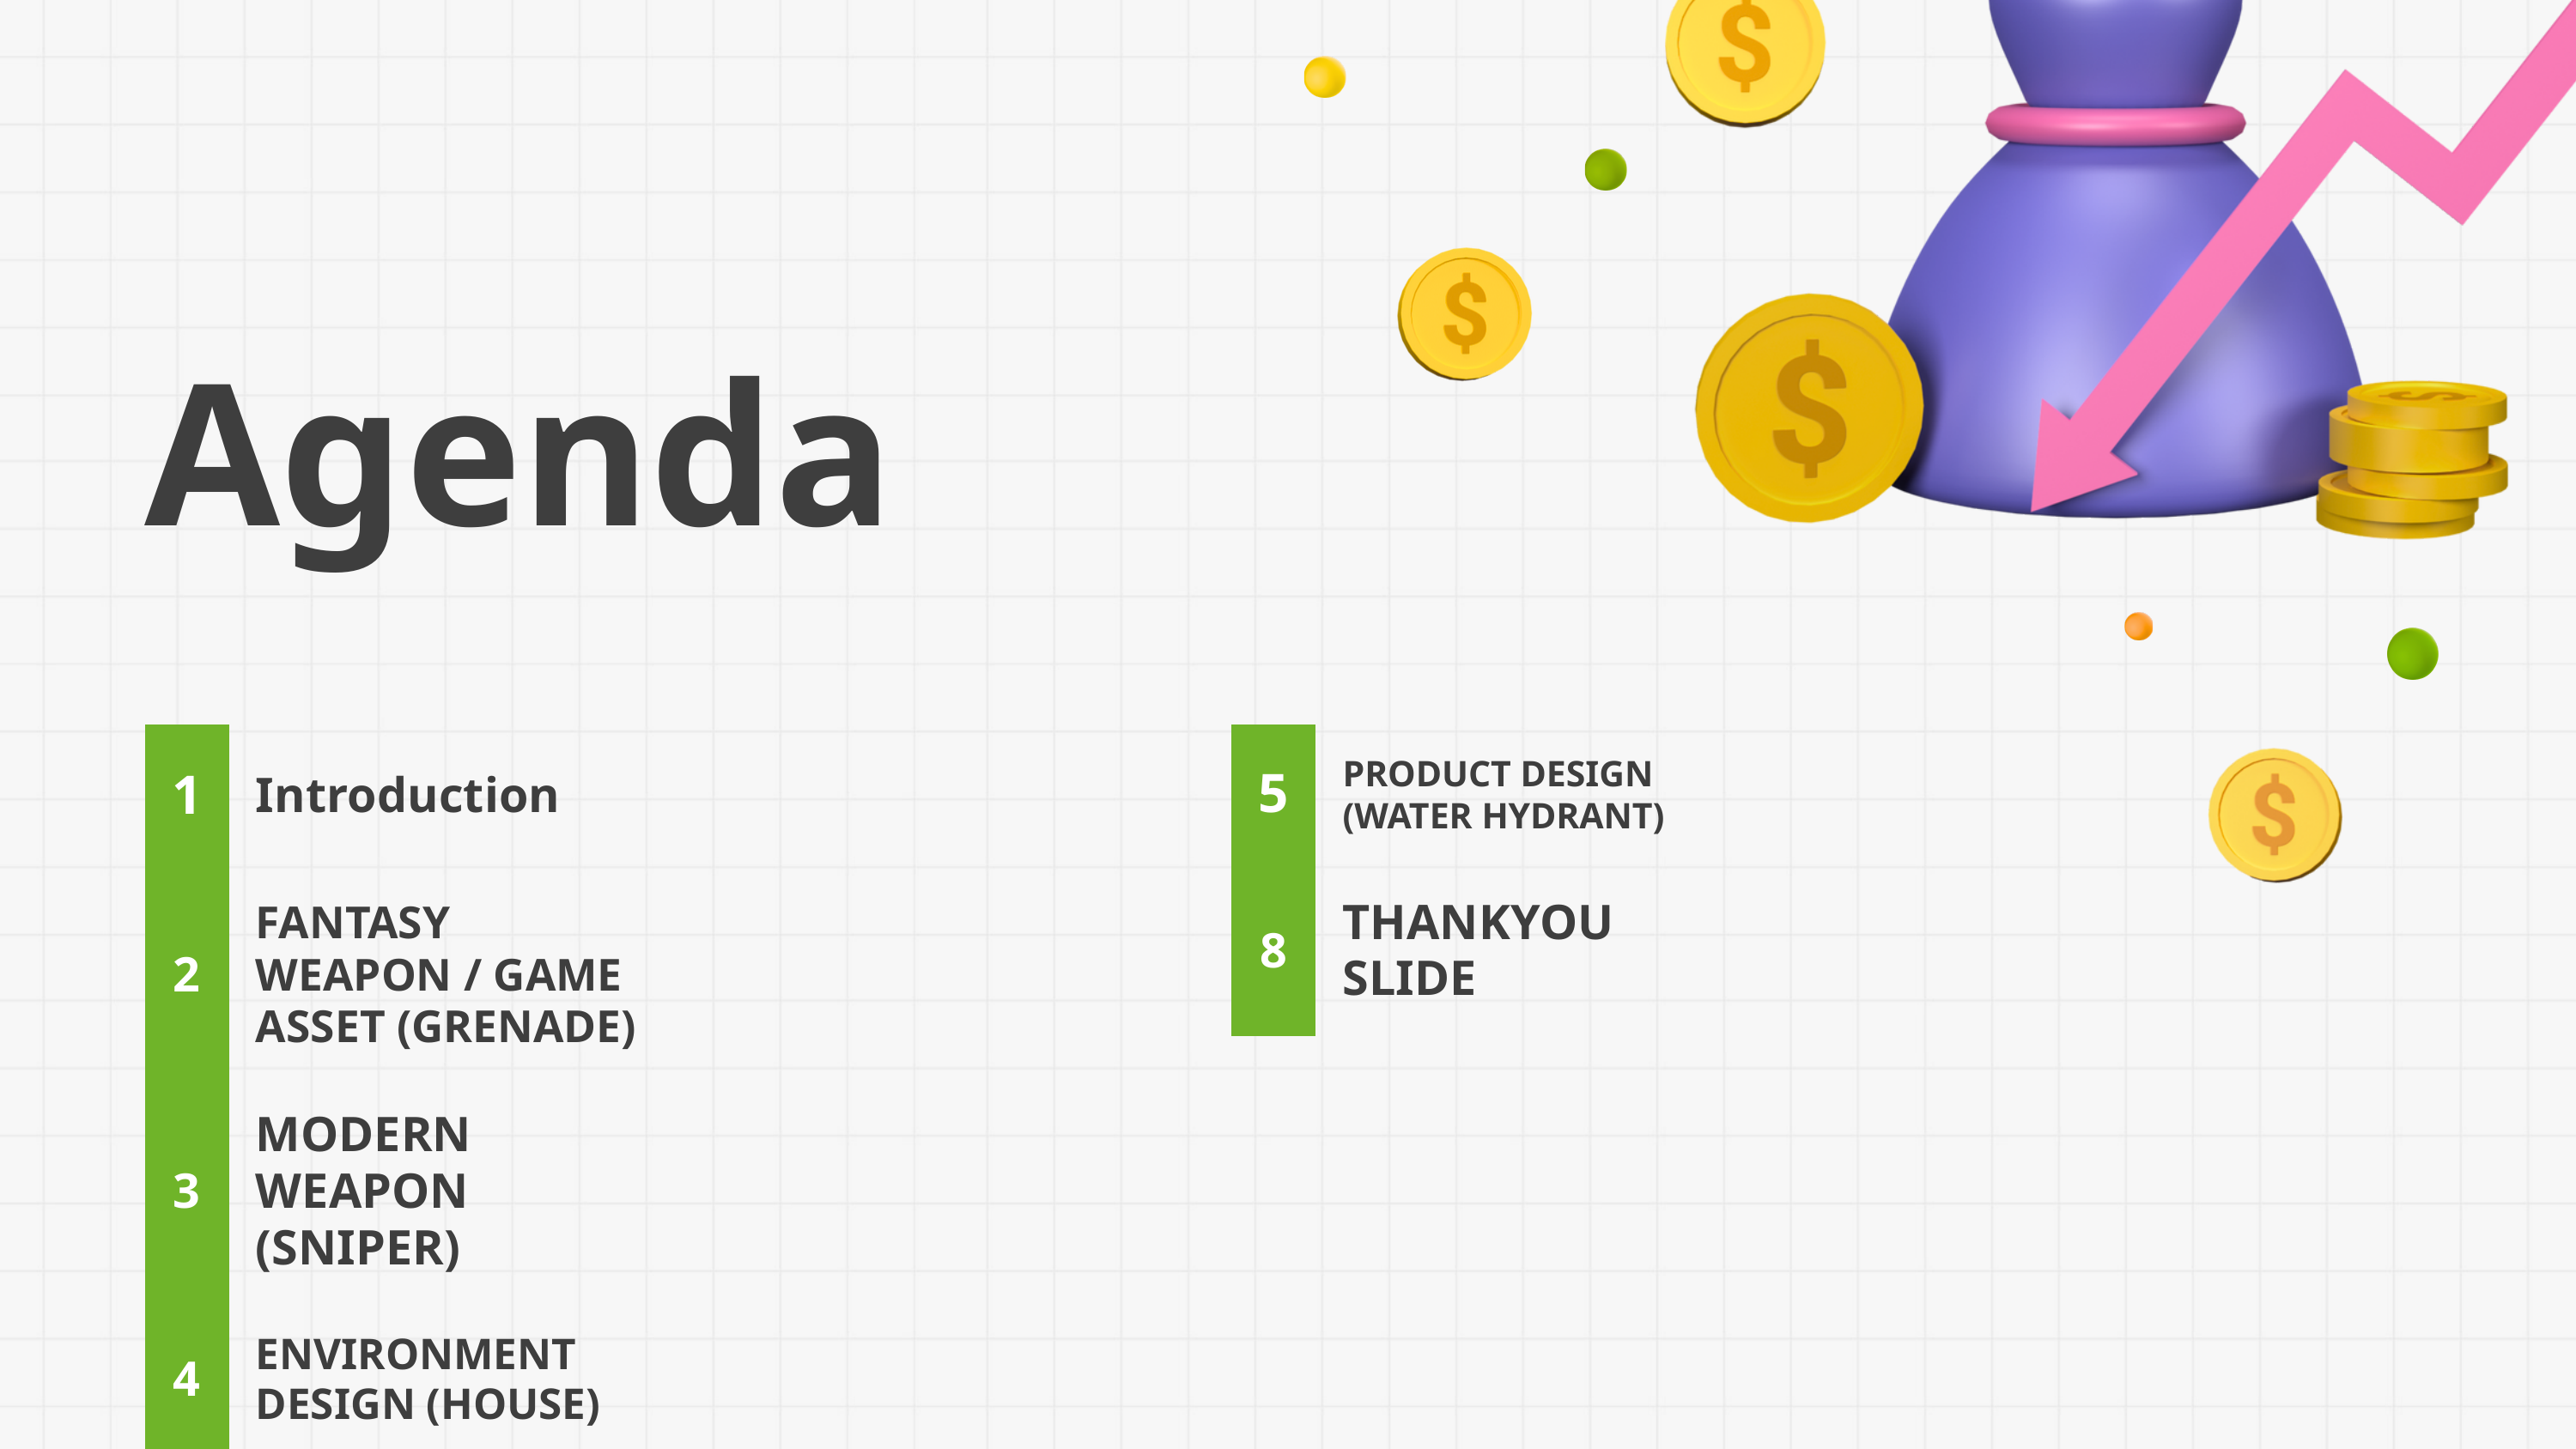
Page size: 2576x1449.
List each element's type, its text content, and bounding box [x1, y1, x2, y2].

table_cell THANKYOU SLIDE [1315, 897, 1763, 1036]
table_cell 8 [1231, 870, 1315, 1036]
table_header 5 [1231, 724, 1299, 870]
table_cell FANTASY WEAPON / GAME ASSET (GRENADE) [229, 872, 676, 1082]
table_cell 2 [145, 872, 229, 1082]
table_cell 4 [145, 1306, 229, 1449]
text_box Agenda [144, 362, 1065, 566]
table_header 1 [145, 724, 229, 872]
table_cell MODERN WEAPON (SNIPER) [229, 1082, 676, 1306]
table_cell ENVIRONMENT DESIGN (HOUSE) [229, 1306, 676, 1449]
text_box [1303, 0, 2576, 892]
table_cell 3 [145, 1082, 229, 1306]
text_box [0, 0, 2576, 1449]
table_header Introduction [229, 724, 676, 872]
